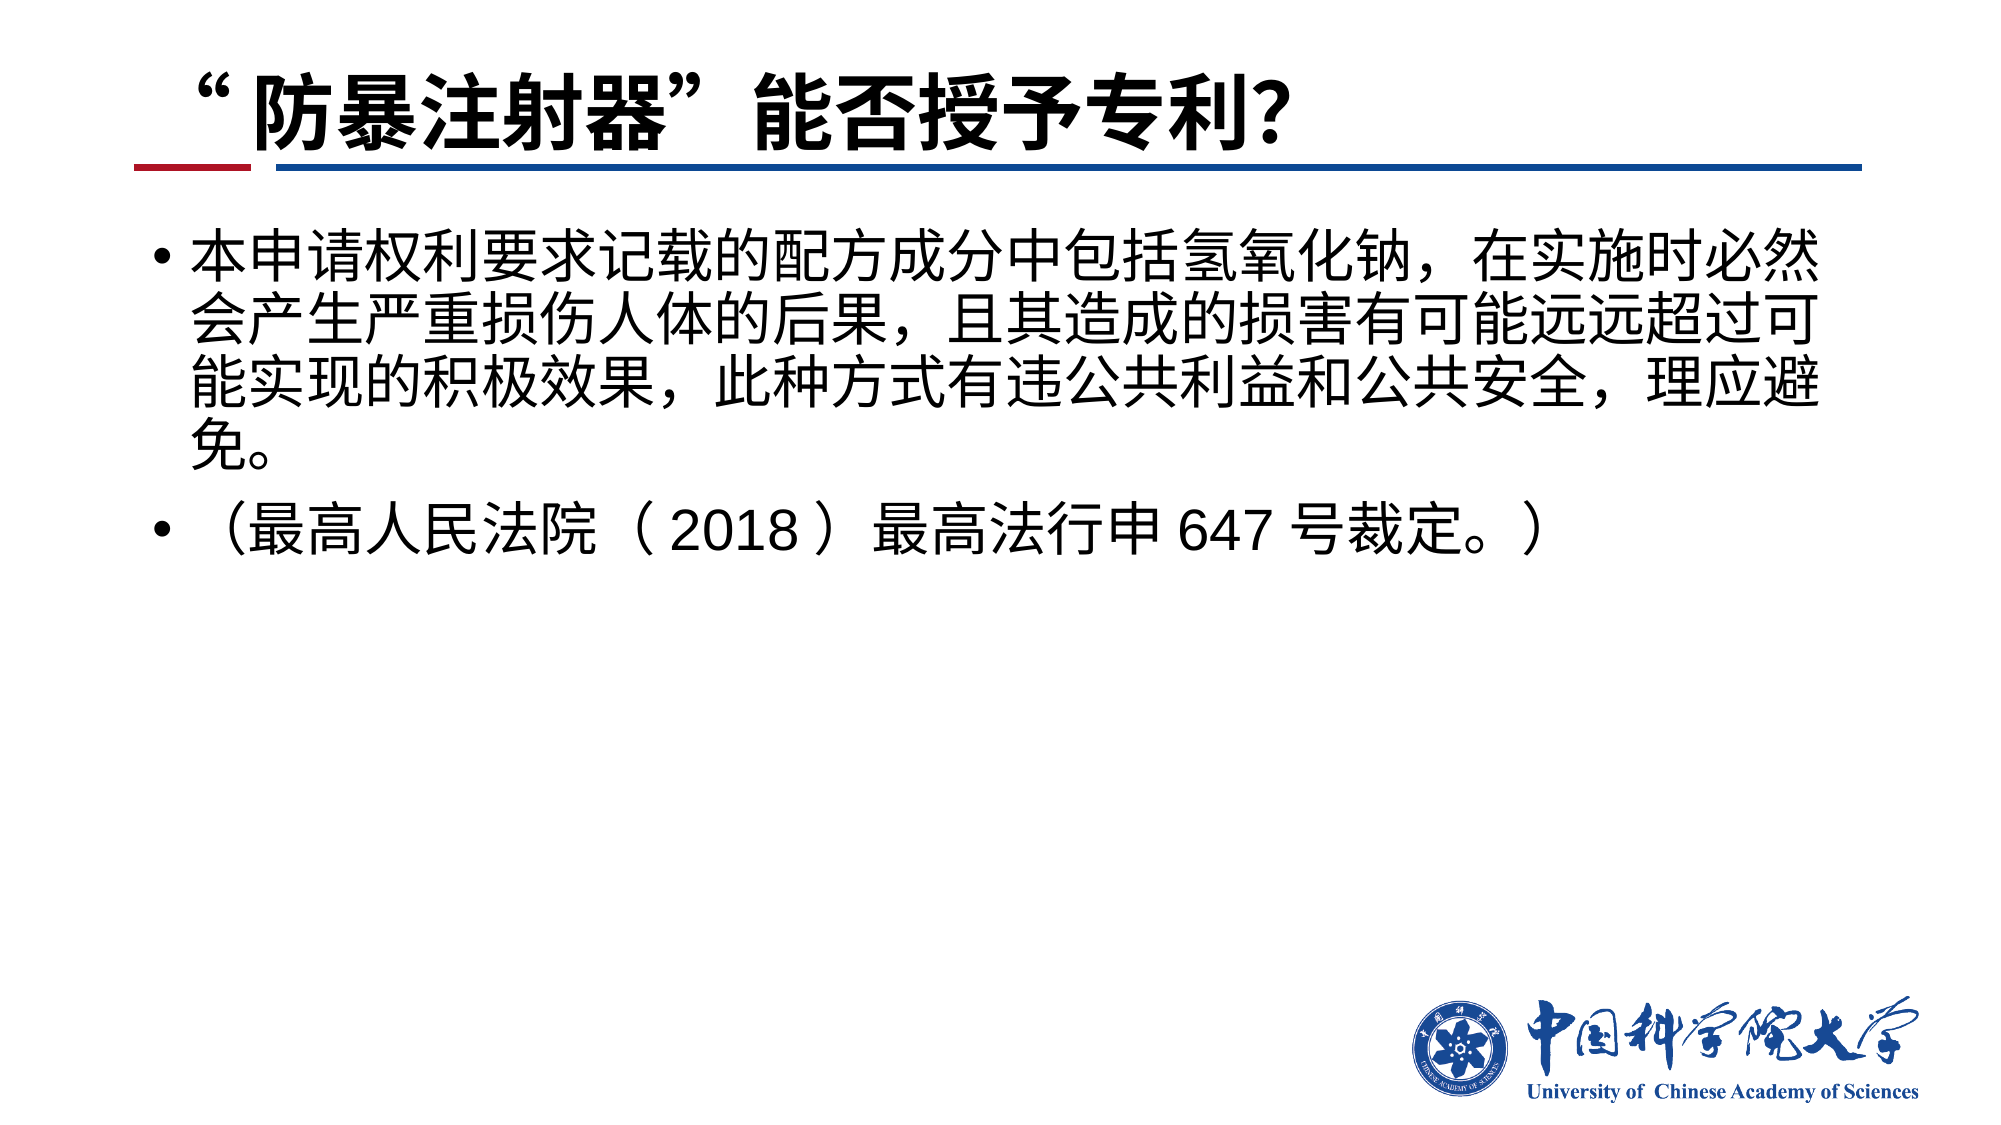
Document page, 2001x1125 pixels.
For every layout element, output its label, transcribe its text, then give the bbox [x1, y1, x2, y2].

list 本申请权利要求记载的配方成分中包括氢氧化钠，在实施时必然会产生严重损伤人体的后果，且其造成的损害有可能远远超过可能实现的积极效果，此种方式有违公共利益和公共安全，理应避免。 （最高人民法院（2018）最高法行申647号裁定。） [137, 219, 1863, 1051]
picture [1412, 996, 1919, 1103]
title “防暴注射器”能否授予专利？ [133, 0, 1863, 168]
